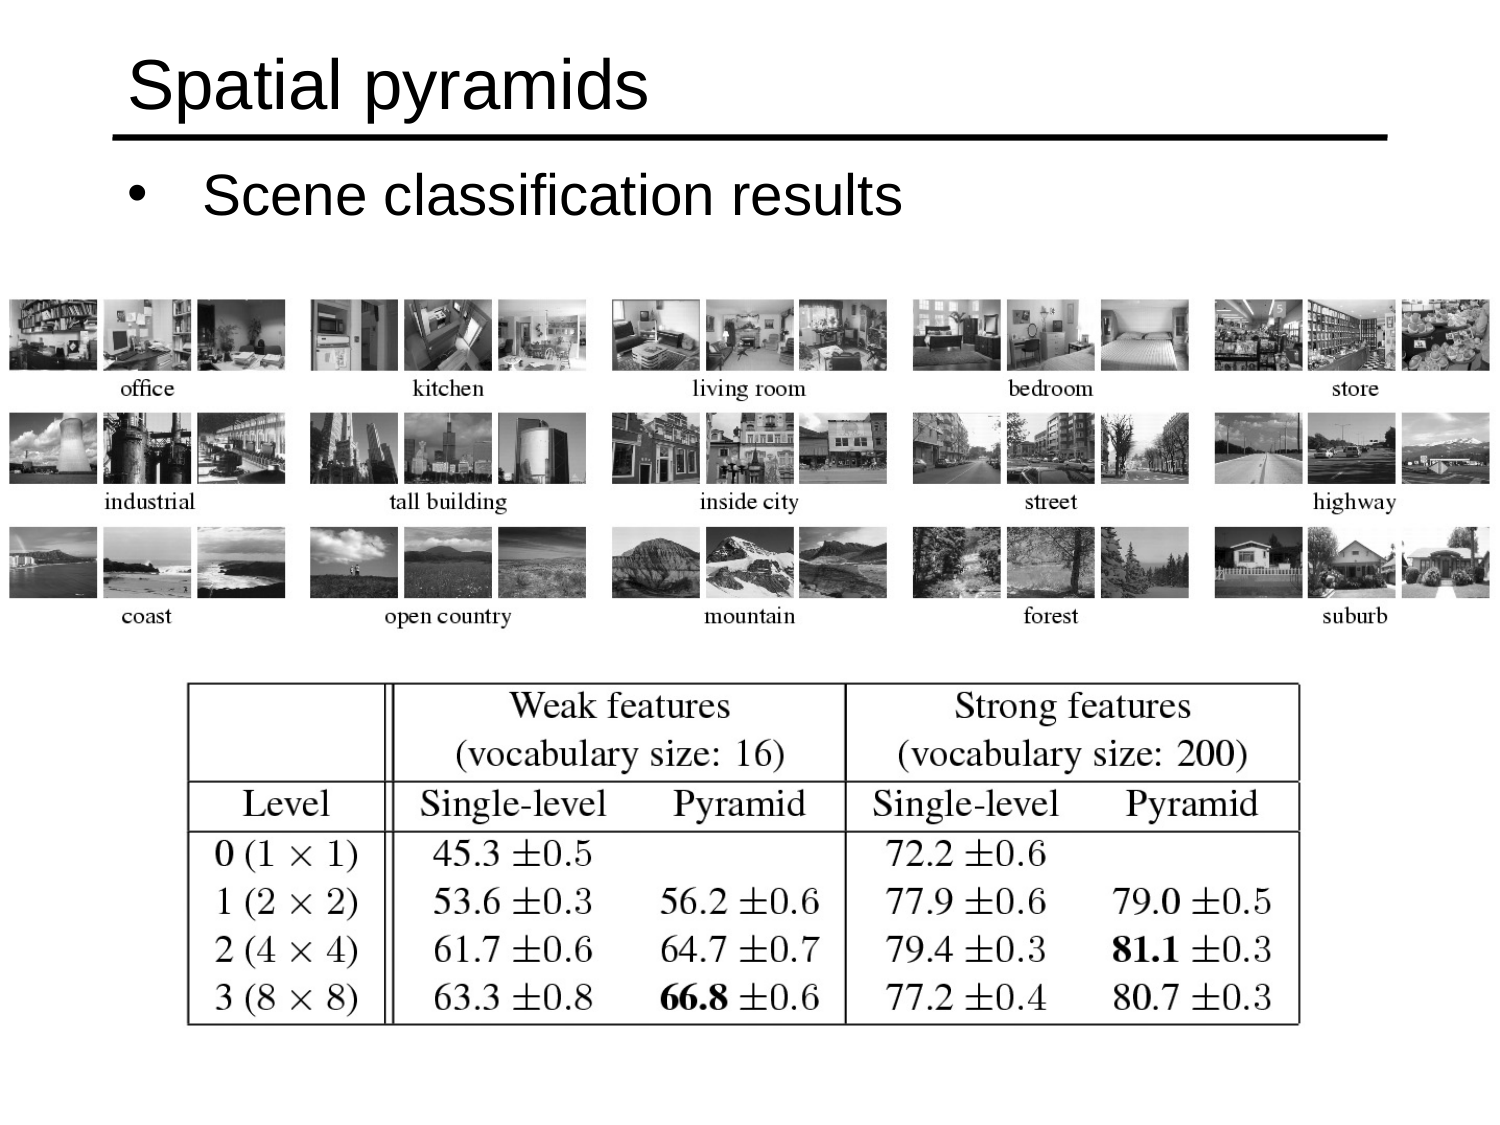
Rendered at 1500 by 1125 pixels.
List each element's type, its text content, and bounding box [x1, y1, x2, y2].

picture [174, 670, 1313, 1038]
list Scene classification results [112, 646, 1388, 1013]
title Spatial pyramids [112, 12, 1388, 149]
list Scene classification results [112, 149, 1388, 288]
picture [0, 289, 1500, 638]
